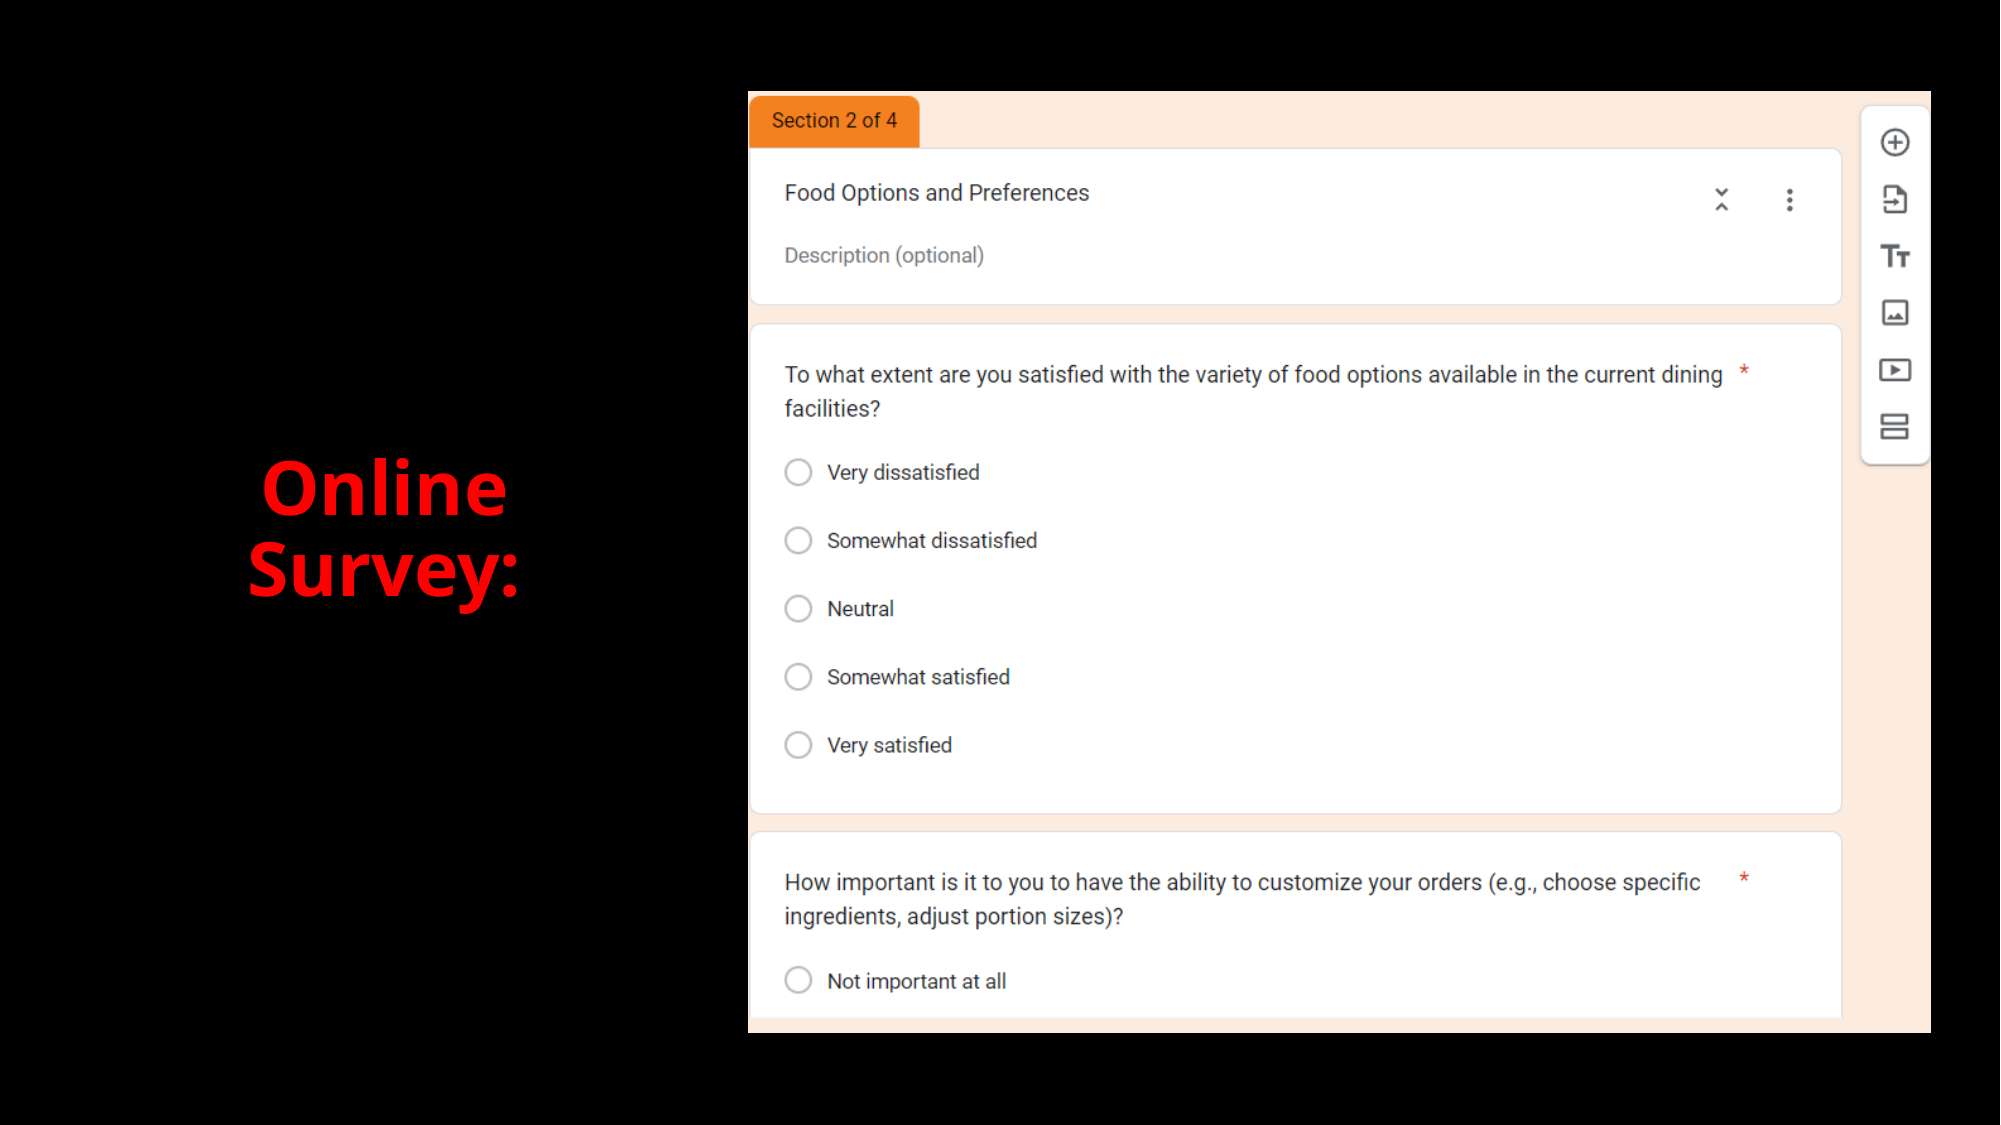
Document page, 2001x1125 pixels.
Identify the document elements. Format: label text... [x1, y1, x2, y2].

text_box Online Survey: [168, 322, 601, 741]
picture [748, 91, 1932, 1034]
